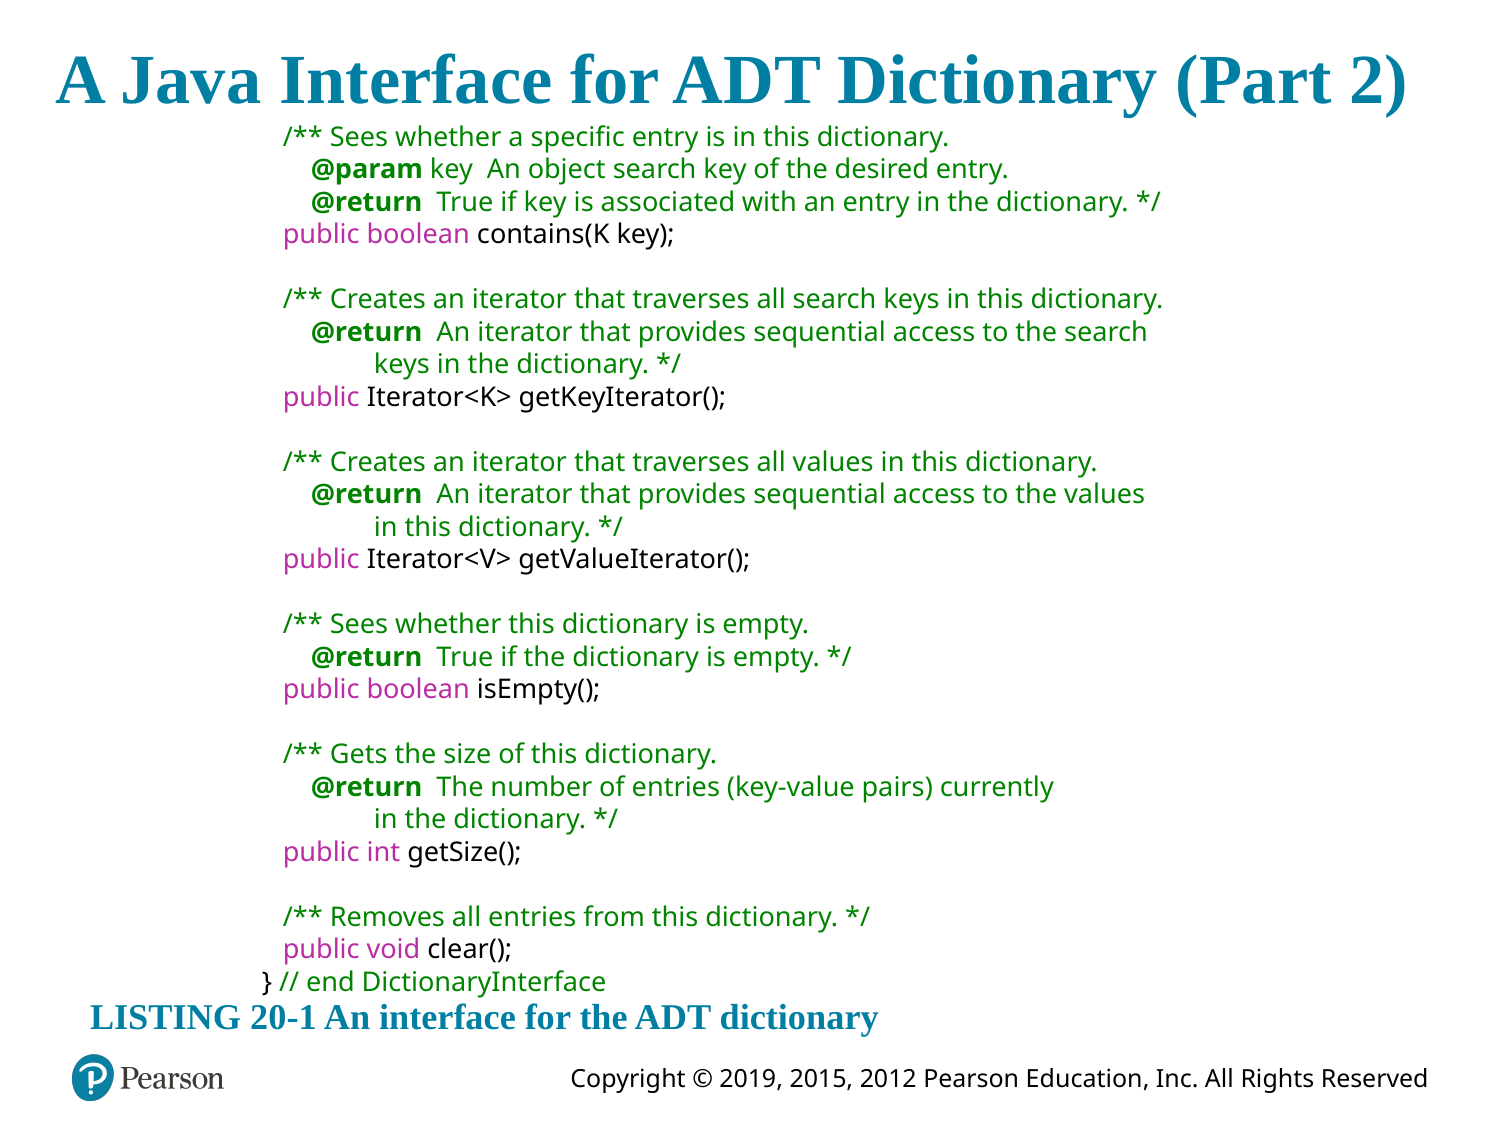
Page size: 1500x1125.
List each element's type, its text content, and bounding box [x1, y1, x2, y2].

picture [72, 1087, 83, 1101]
picture [72, 1054, 88, 1070]
picture [98, 1054, 224, 1101]
text_box /** Sees whether a specific entry is in this dictionary. @param key An object search key of the desired entry. @return True if key is associated with an entry in the dictionary. */ public boolean contains(K key); /** Creates an iterator that traverses all search keys in this dictionary. @return An iterator that provides sequential access to the search keys in the dictionary. */ public Iterator<K> getKeyIterator(); /** Creates an iterator that traverses all values in this dictionary. @return An iterator that provides sequential access to the values in this dictionary. */ public Iterator<V> getValueIterator(); /** Sees whether this dictionary is empty. @return True if the dictionary is empty. */ public boolean isEmpty(); /** Gets the size of this dictionary. @return The number of entries (key-value pairs) currently in the dictionary. */ public int getSize(); /** Removes all entries from this dictionary. */ public void clear(); } // end DictionaryInterface [254, 112, 1172, 1004]
picture [80, 1063, 106, 1088]
list LISTING 20-1 An interface for the ADT dictionary [74, 977, 1426, 1053]
title A Java Interface for ADT Dictionary (Part 2) [40, 0, 1438, 133]
